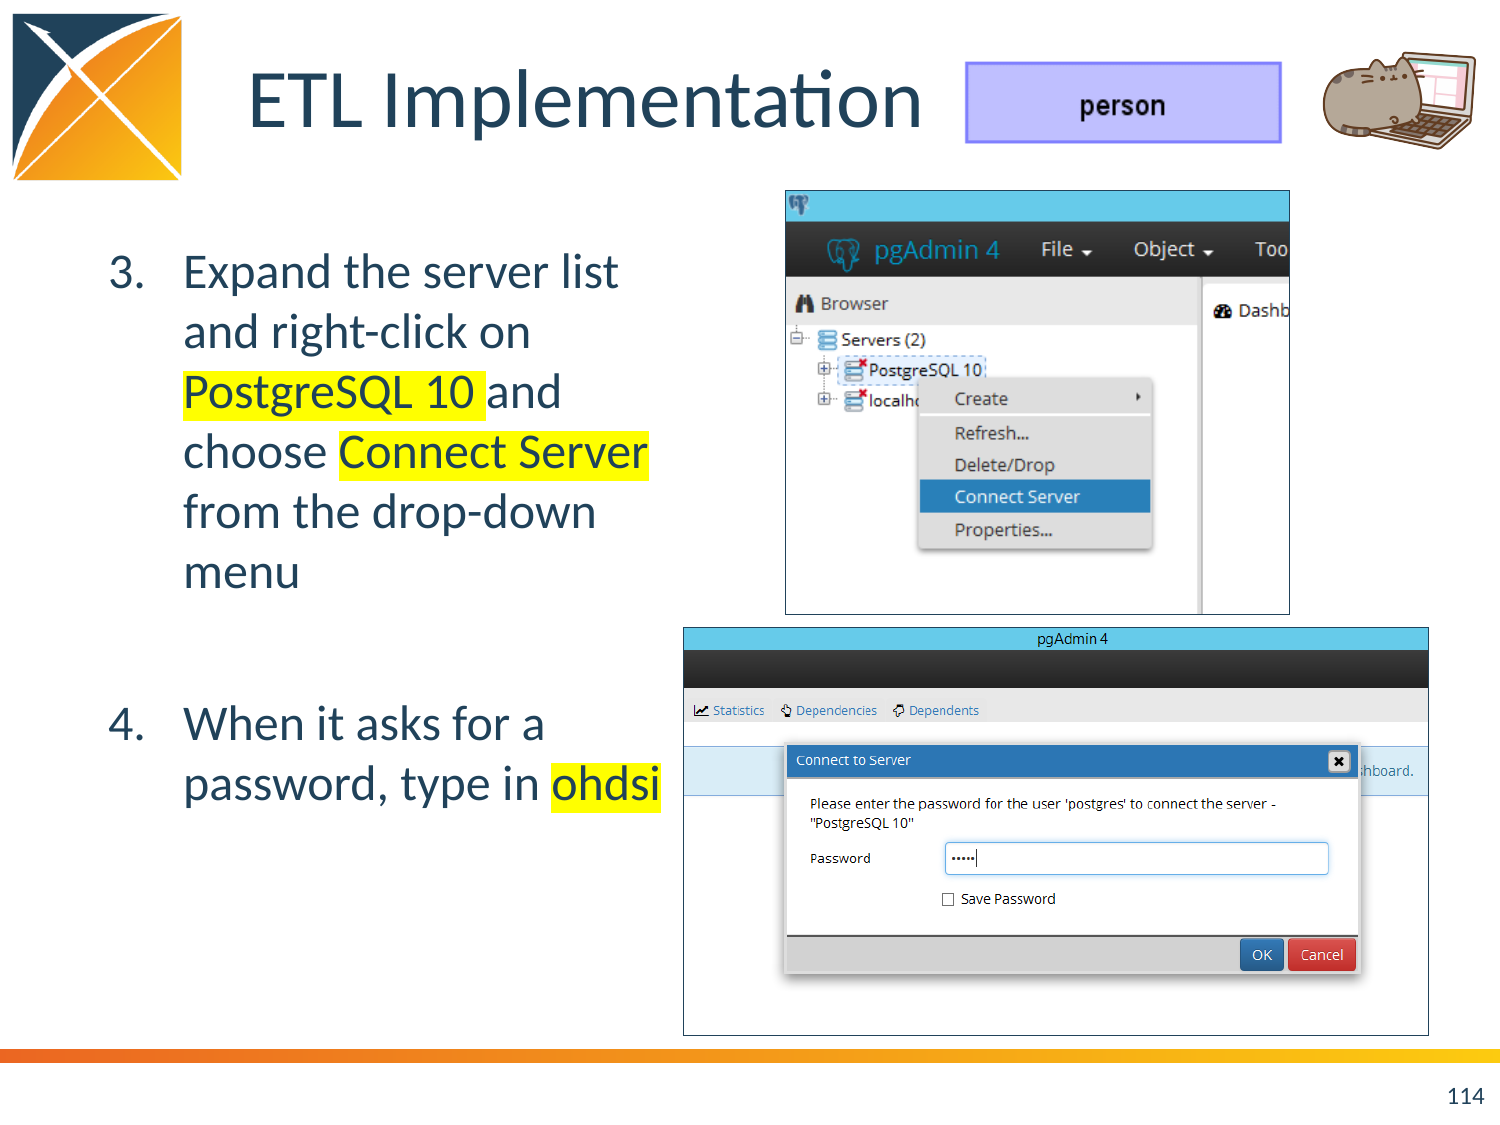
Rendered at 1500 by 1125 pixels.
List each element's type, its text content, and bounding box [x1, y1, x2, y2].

picture [0, 0, 206, 200]
text_box Expand the server list and right-click on PostgreSQL 10 and choose Connect Server from the drop-down menu When it asks for a password, type in ohdsi [93, 231, 698, 1011]
picture [784, 190, 1290, 615]
title ETL Implementation [187, 24, 985, 163]
picture [1312, 9, 1495, 192]
picture [683, 627, 1429, 1037]
slide_number 114 [1149, 1065, 1500, 1125]
picture [956, 51, 1290, 151]
